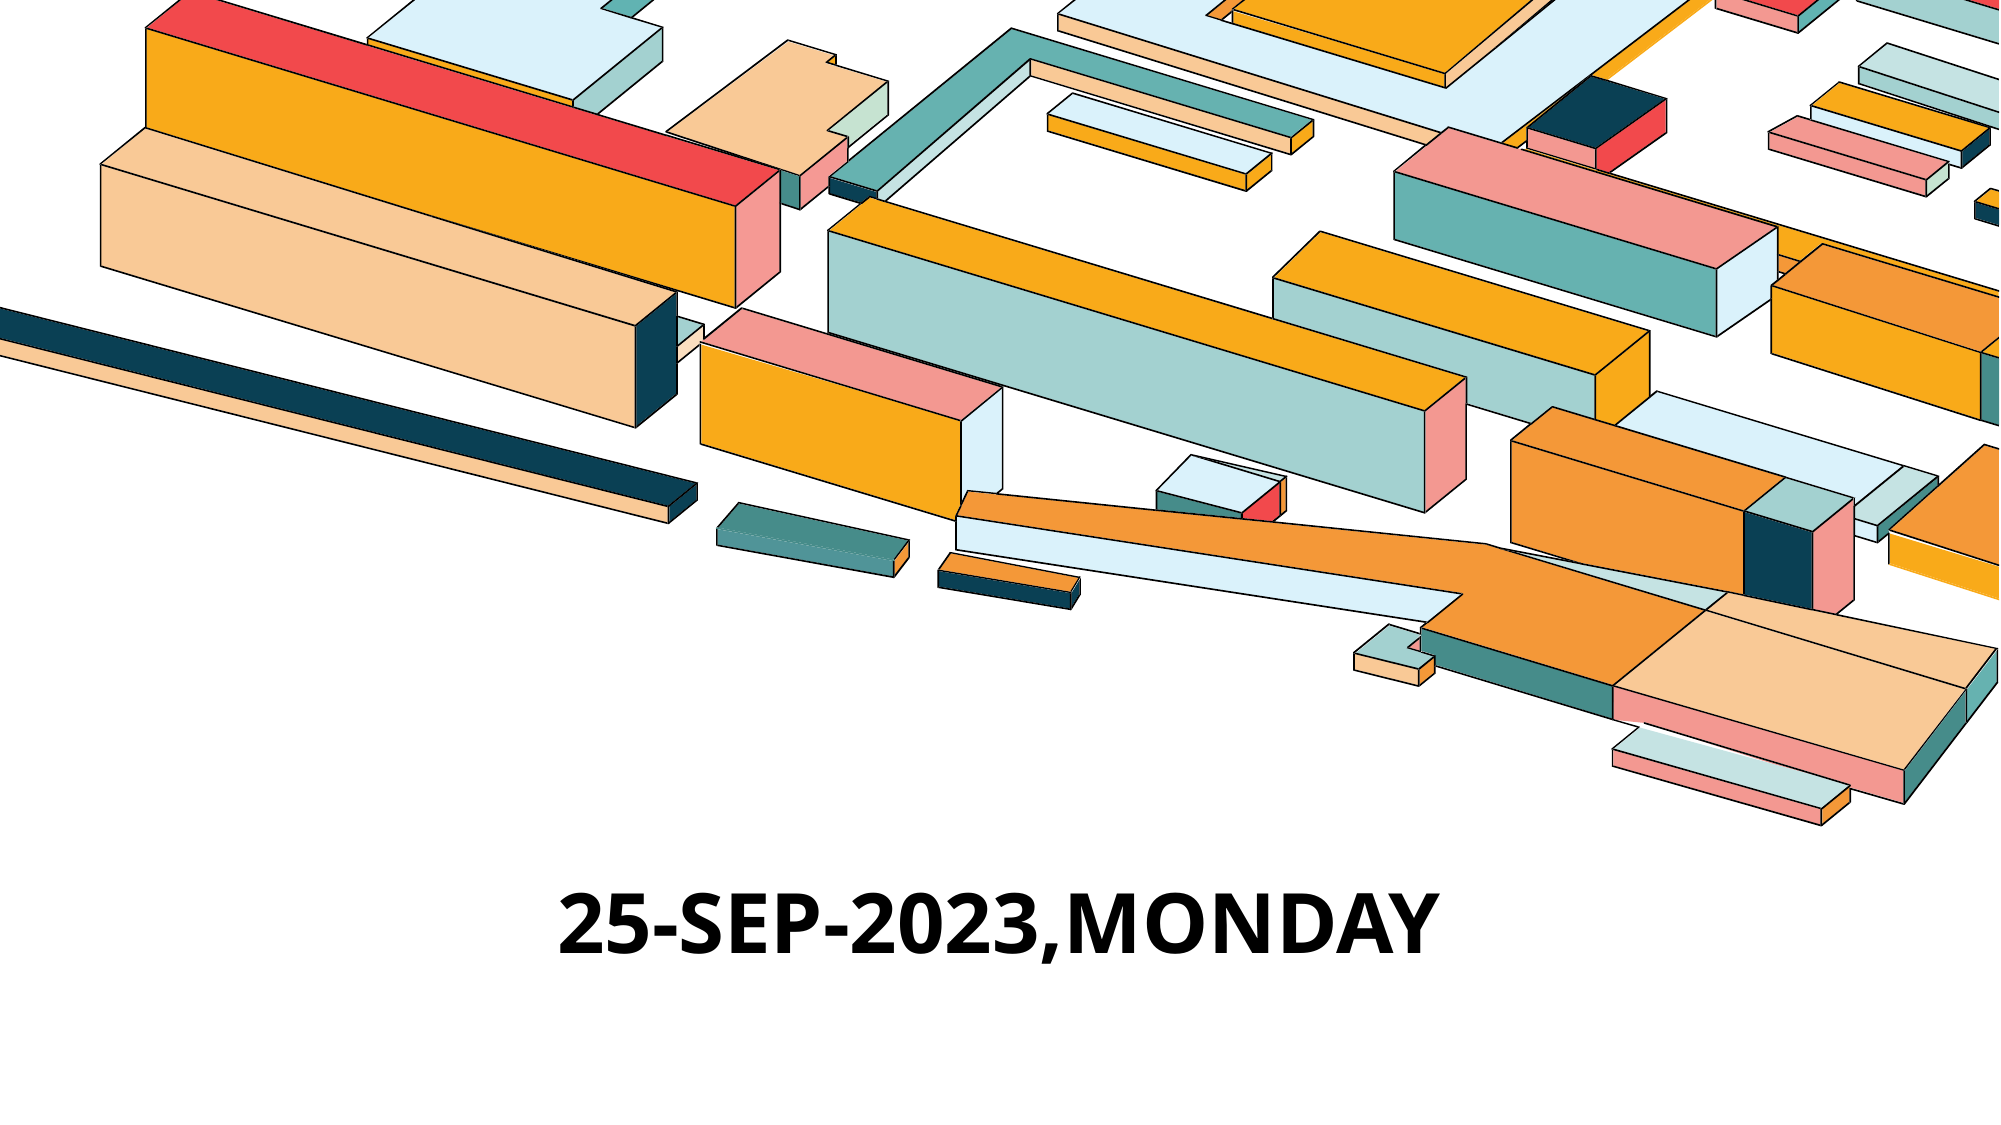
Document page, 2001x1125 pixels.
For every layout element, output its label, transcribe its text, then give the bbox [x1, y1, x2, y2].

title 25-sep-2023,monday [136, 766, 1862, 980]
